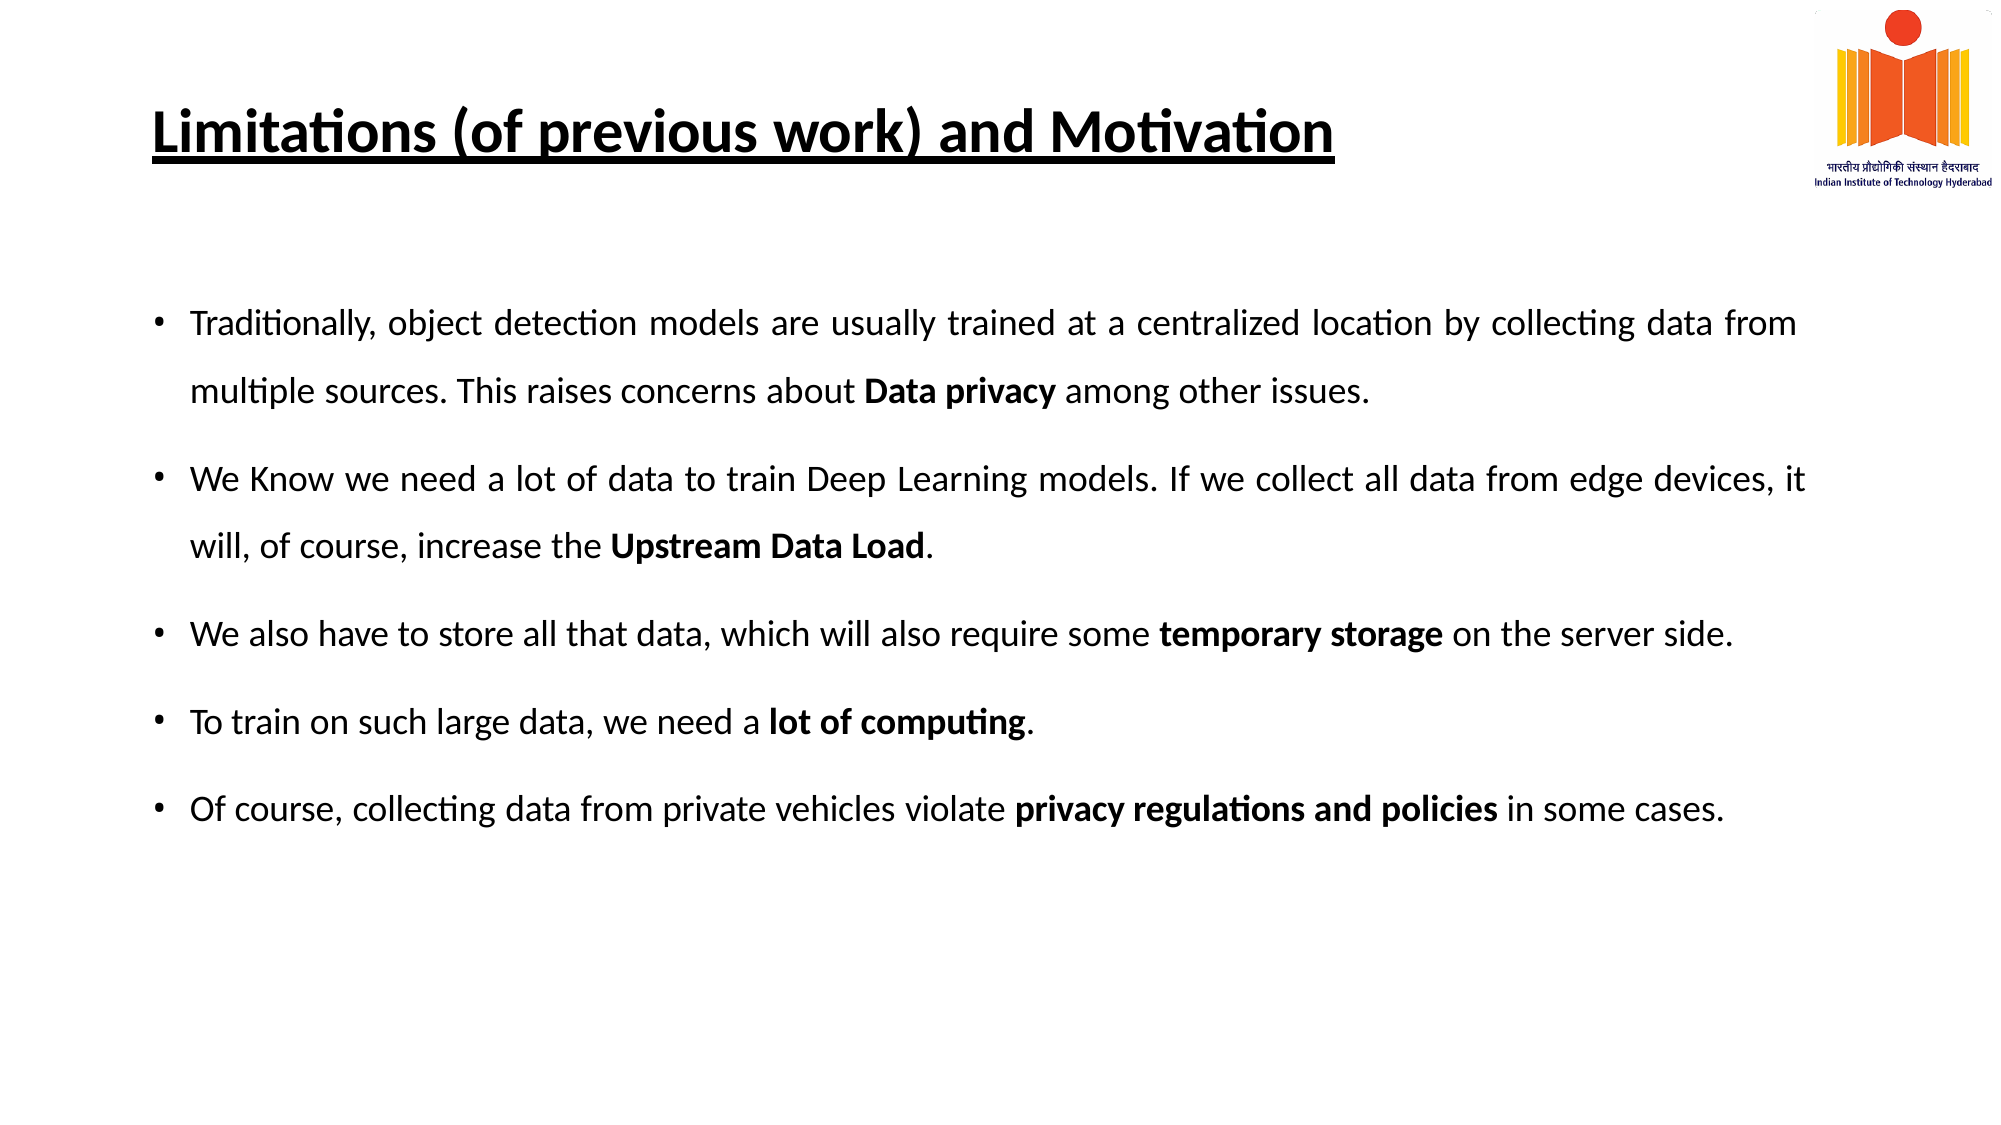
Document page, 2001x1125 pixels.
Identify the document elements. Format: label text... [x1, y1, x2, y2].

title Limitations (of previous work) and Motivation [150, 87, 1347, 273]
text_box Traditionally, object detection models are usually trained at a centralized location by collecting data from multiple sources. This raises concerns about Data privacy among other issues. We Know we need a lot of data to train Deep Learning models. If we collect all data from edge devices, it will, of course, increase the Upstream Data Load. We also have to store all that data, which will also require some temporary storage on the server side. To train on such large data, we need a lot of computing. Of course, collecting data from private vehicles violate privacy regulations and policies in some cases. [150, 273, 1818, 830]
picture [1814, 9, 1993, 189]
